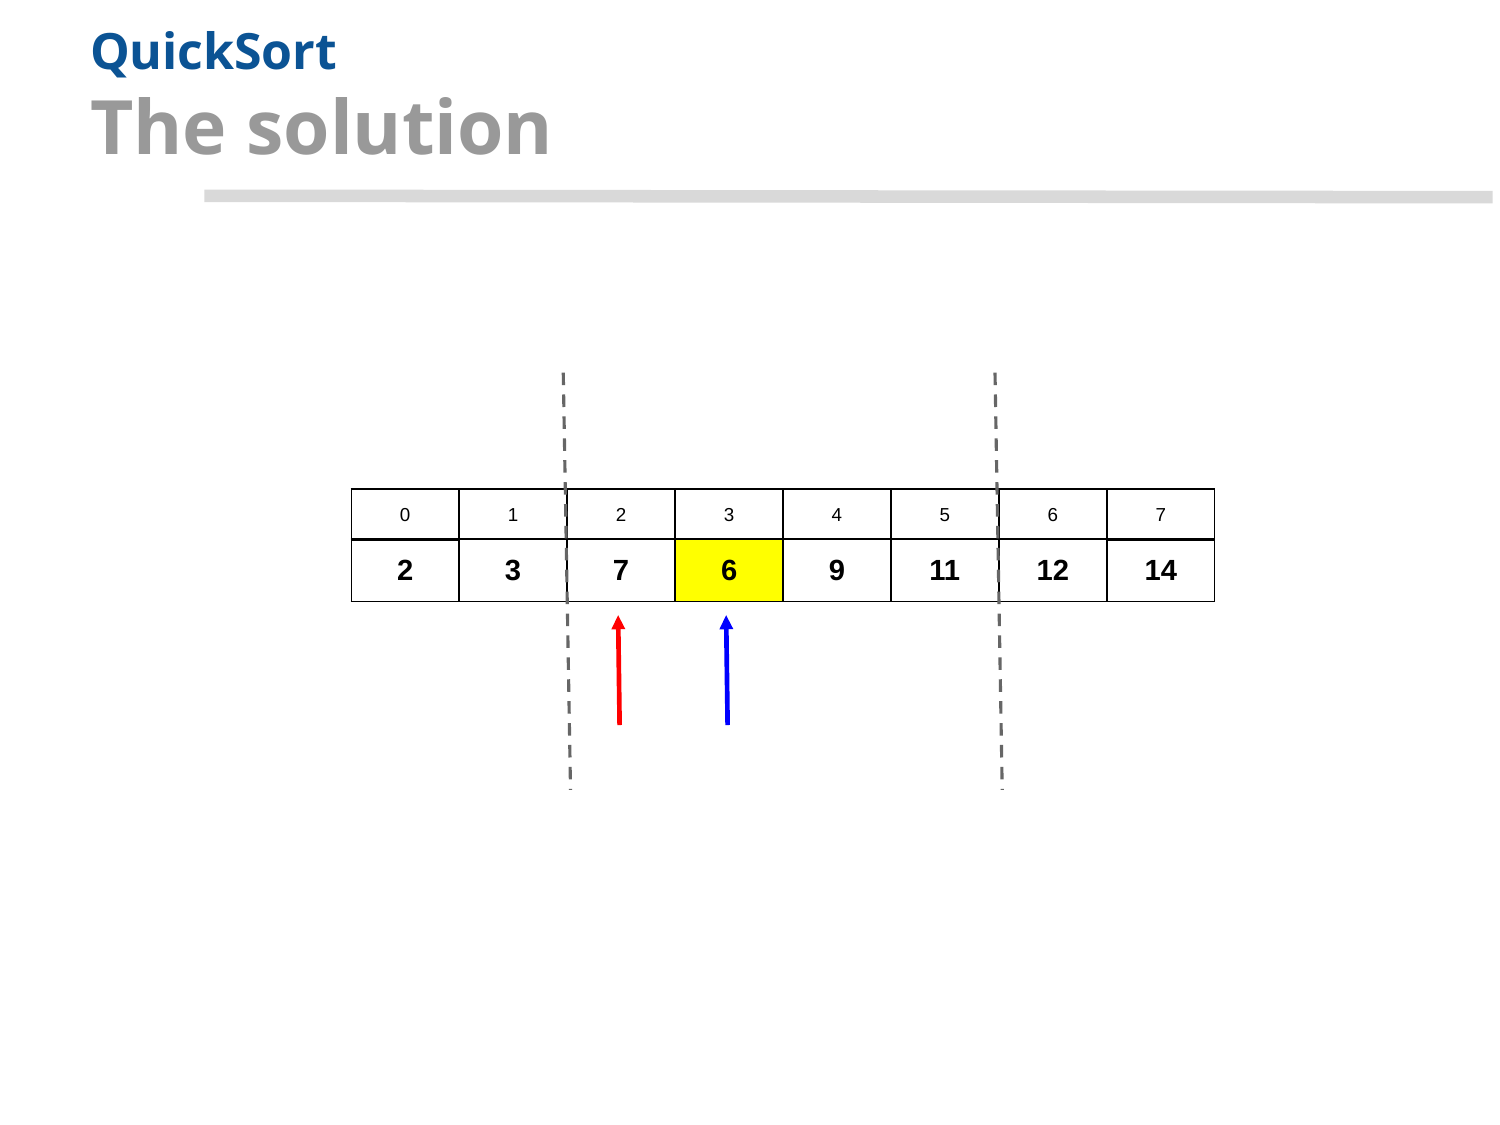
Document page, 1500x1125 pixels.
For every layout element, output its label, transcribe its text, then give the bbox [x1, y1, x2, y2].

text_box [563, 372, 571, 791]
table_header 2 [575, 490, 674, 538]
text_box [994, 372, 1003, 791]
table_header 4 [784, 490, 890, 538]
table_header 5 [892, 490, 989, 538]
table_header 3 [460, 540, 558, 601]
table_header 14 [1108, 540, 1214, 601]
table_header 7 [575, 540, 674, 601]
table_header 6 [1007, 490, 1106, 538]
table_header 0 [352, 490, 458, 538]
table_header 12 [1007, 540, 1106, 601]
table_header 3 [676, 490, 782, 538]
title QuickSort The solution [75, 45, 1425, 185]
table_header 7 [1108, 490, 1214, 538]
table_header 6 [676, 540, 782, 601]
table_header 11 [892, 540, 989, 601]
table_header 1 [460, 490, 558, 538]
table_header 9 [784, 540, 890, 601]
table_header 2 [352, 540, 458, 601]
